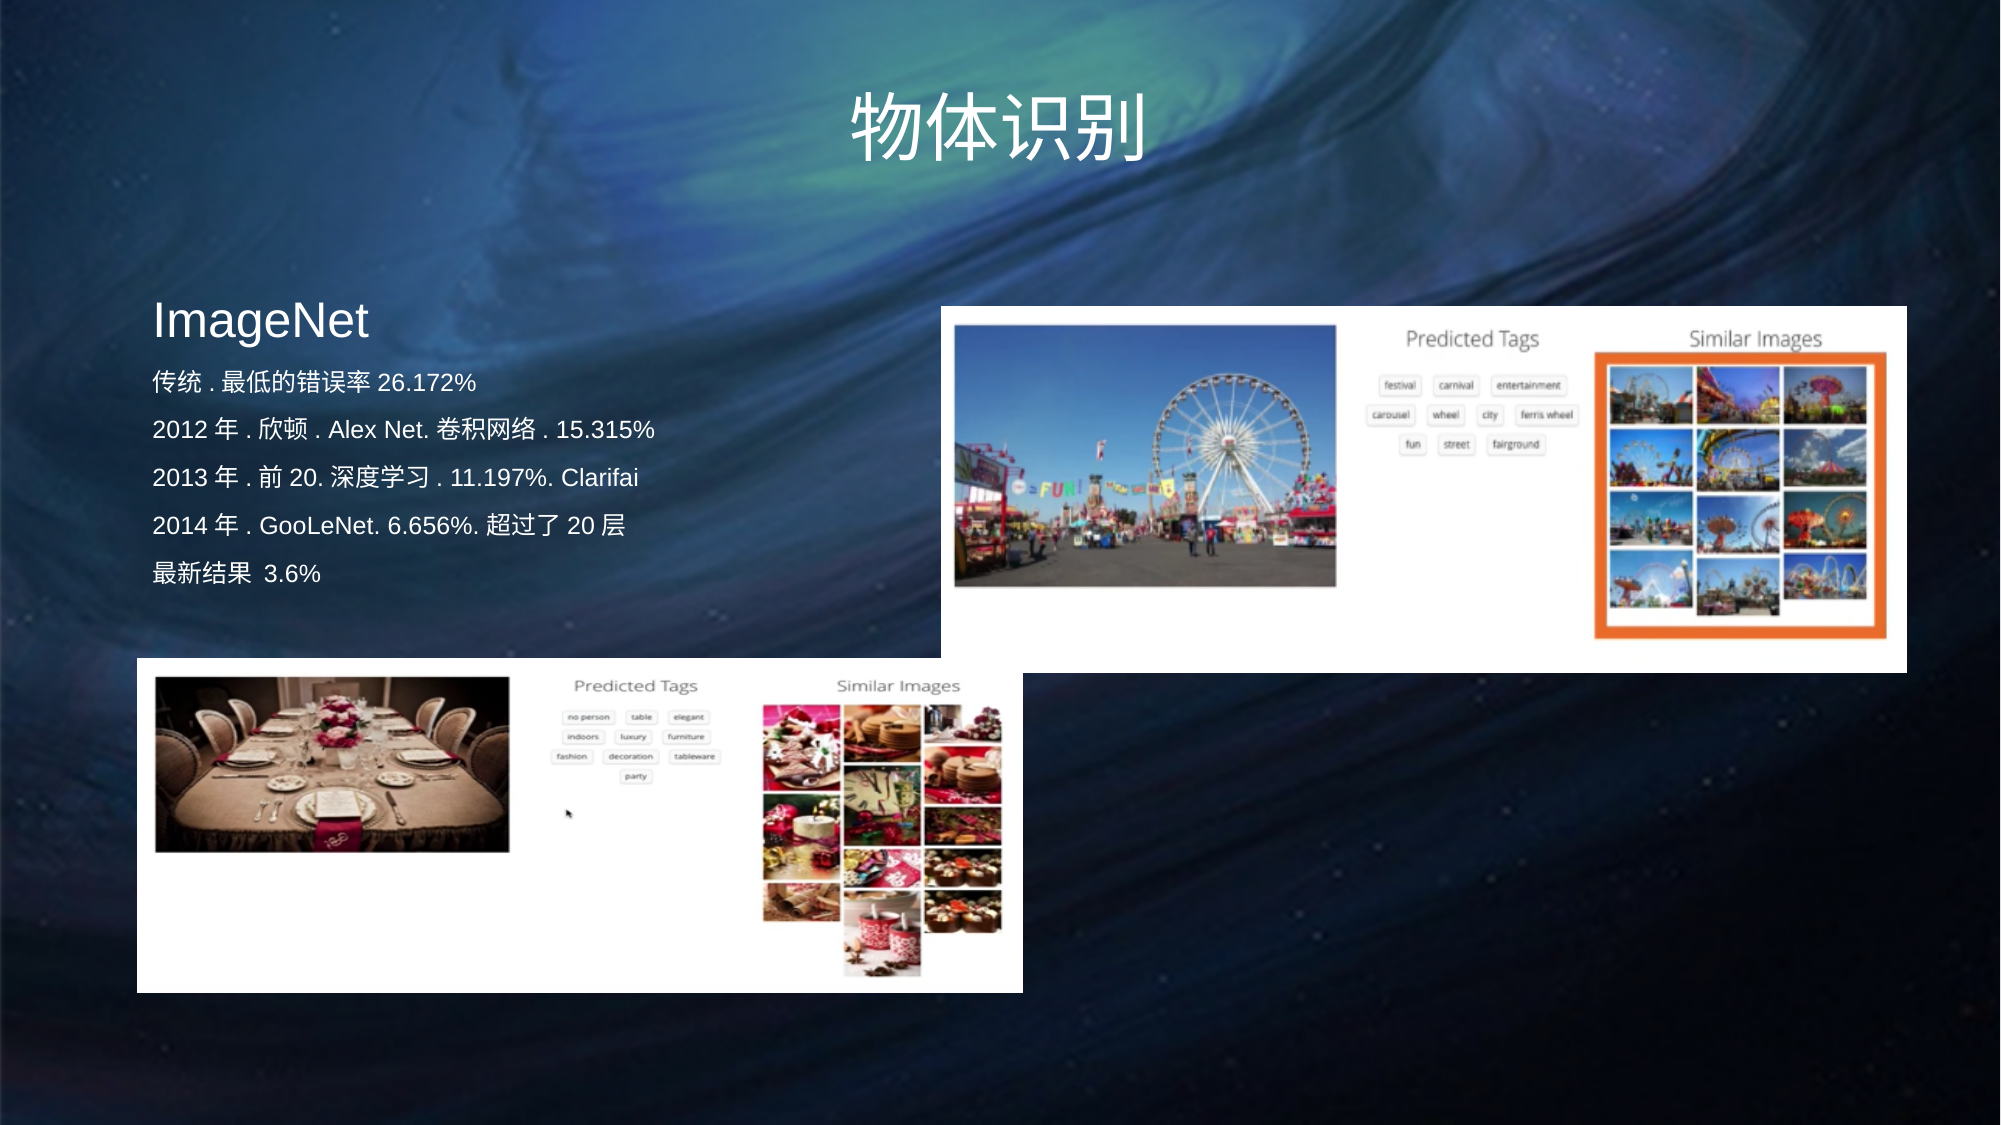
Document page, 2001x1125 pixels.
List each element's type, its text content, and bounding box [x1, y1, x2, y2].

list ImageNet 传统.最低的错误率26.172% 2012年.欣顿. Alex Net.卷积网络. 15.315% 2013年.前20.深度学习. 11.197%. Clarifai 2014年. GooLeNet. 6.656%.超过了20层 最新结果 3.6% [137, 287, 808, 621]
picture [0, 0, 2001, 1125]
title 物体识别 [137, 59, 1863, 202]
